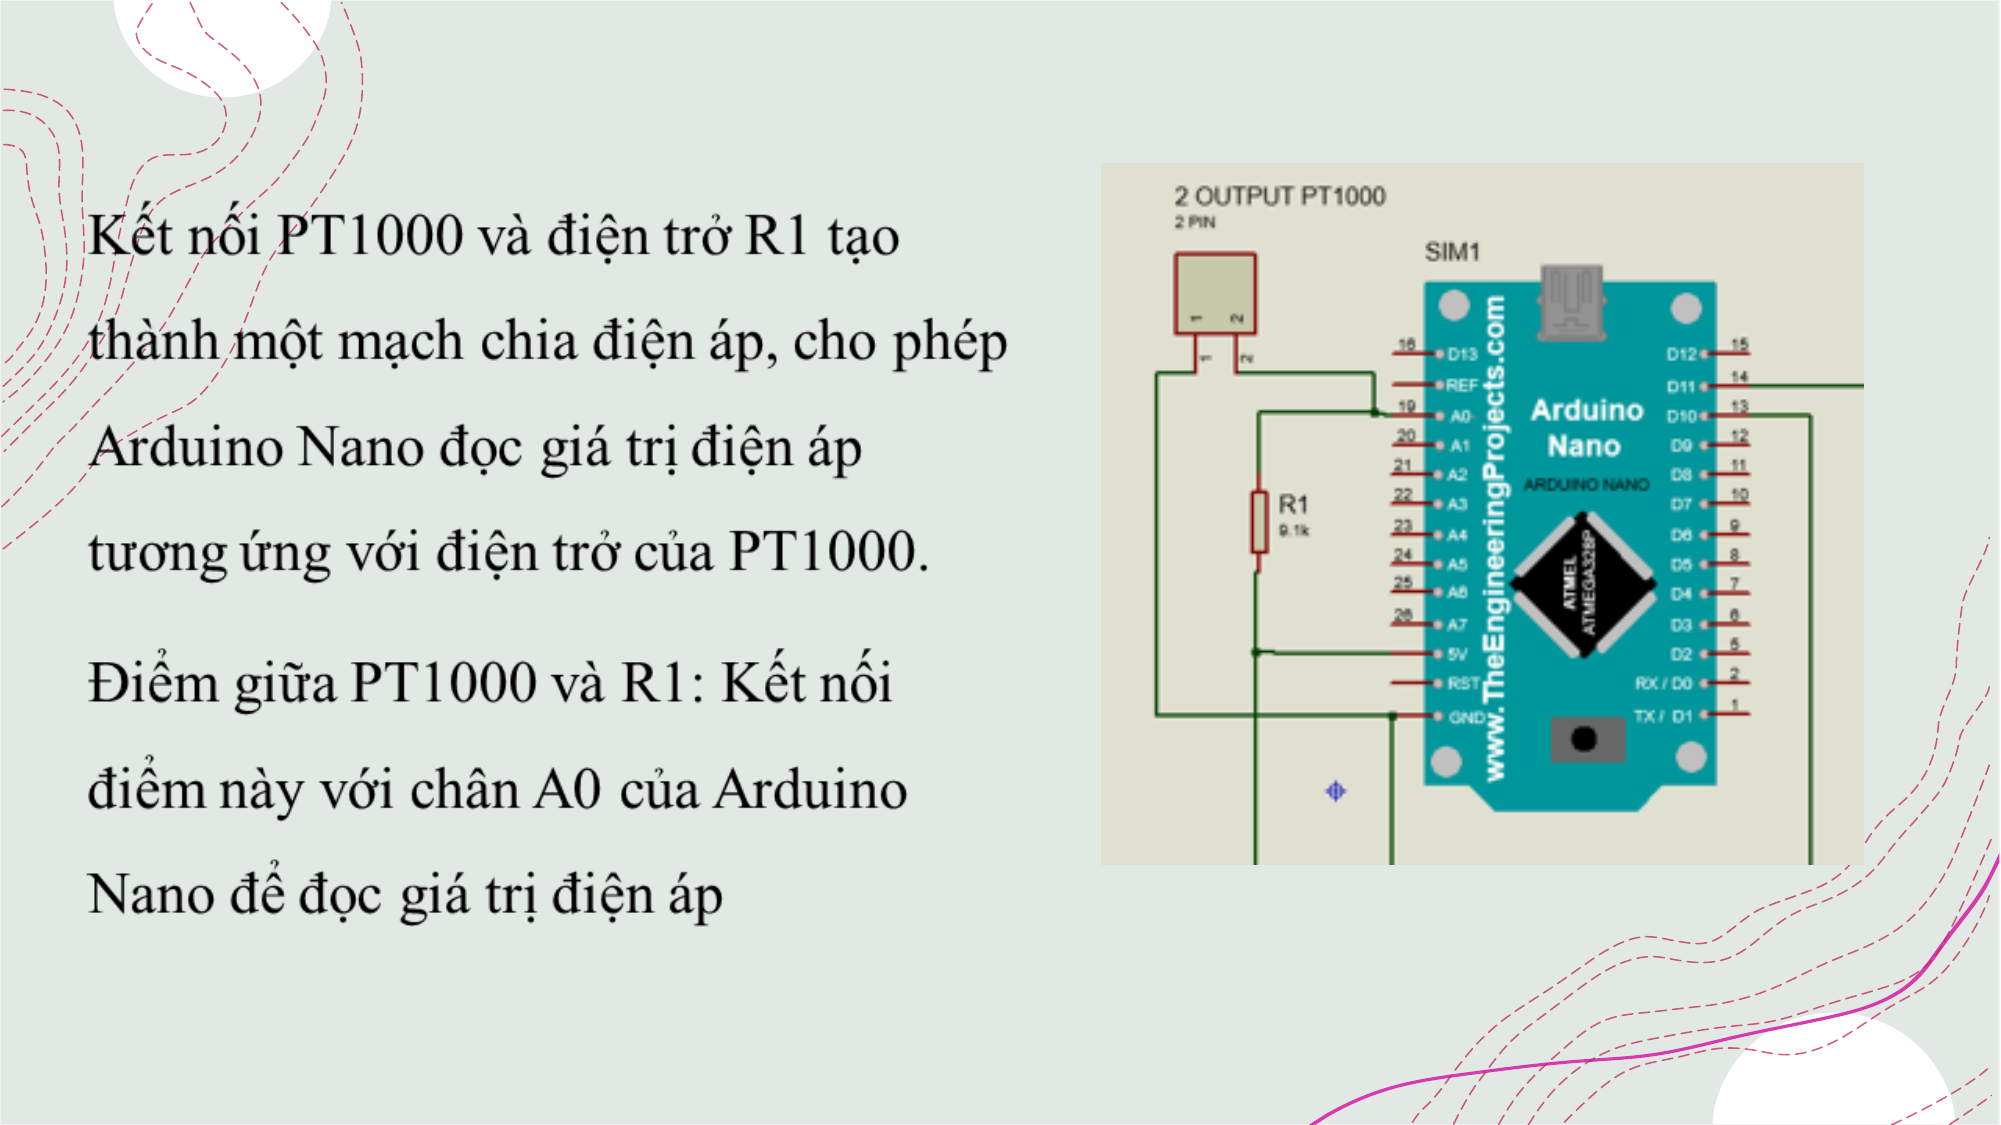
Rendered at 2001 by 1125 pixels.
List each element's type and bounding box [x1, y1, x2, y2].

picture [50, 162, 1058, 963]
picture [1100, 163, 1864, 865]
